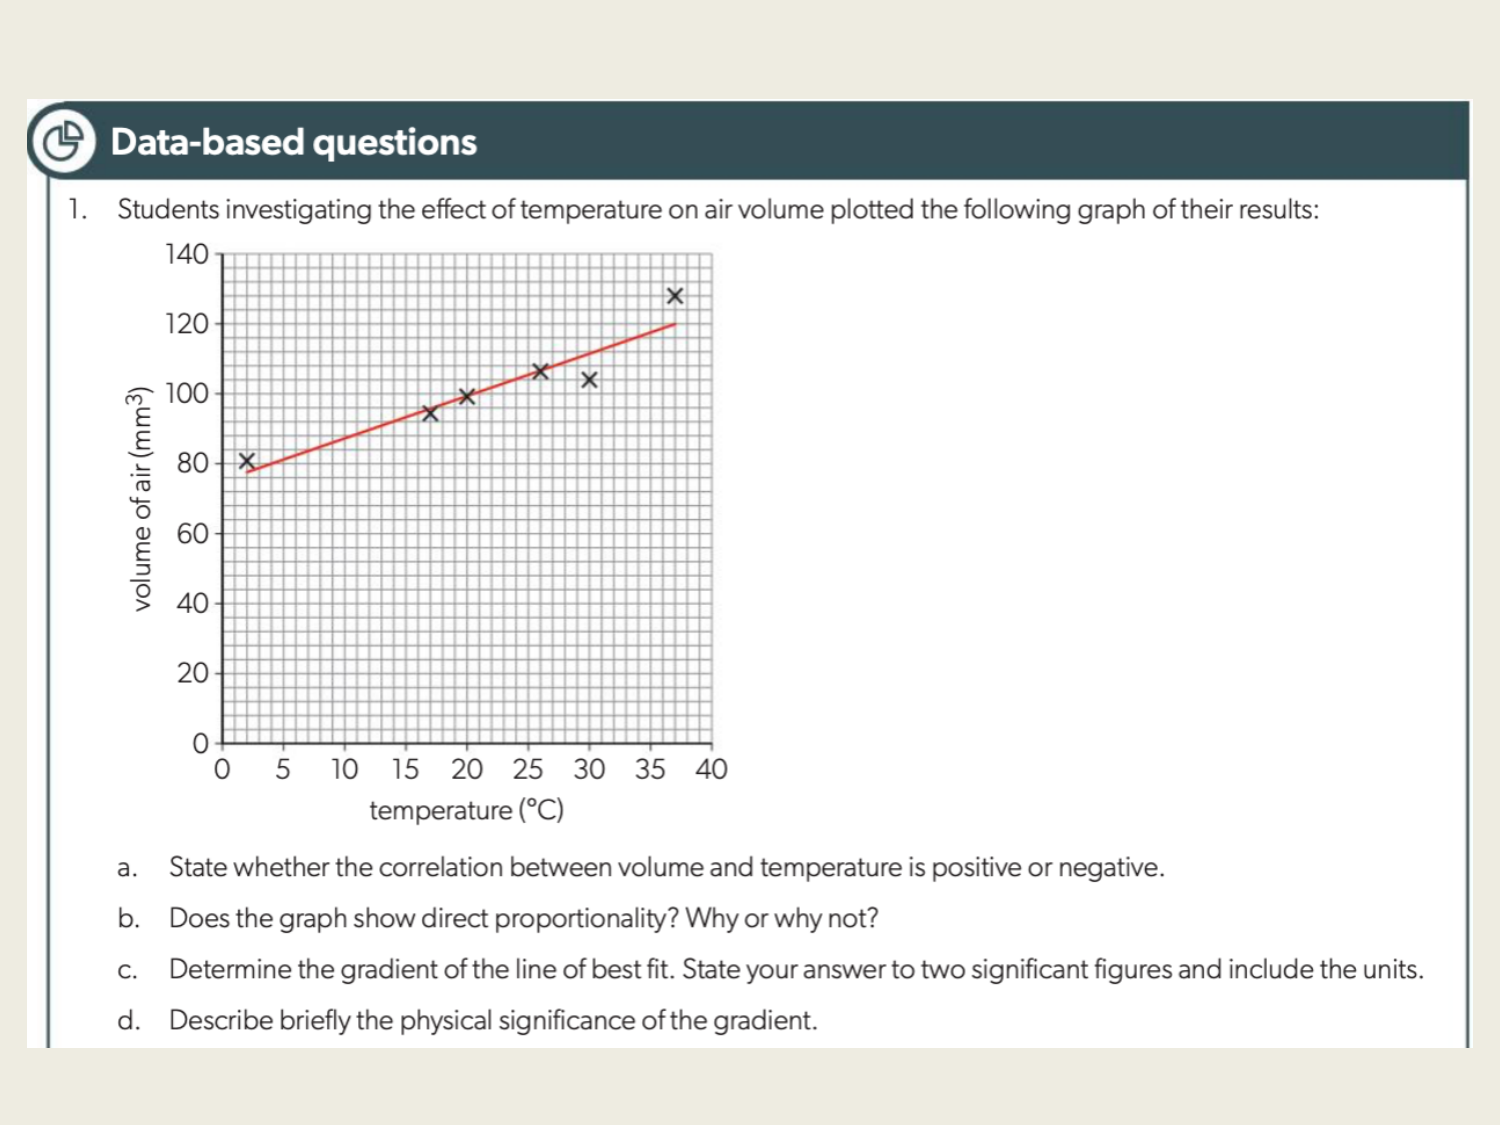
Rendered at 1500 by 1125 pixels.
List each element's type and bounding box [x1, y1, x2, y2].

list [26, 99, 1473, 1048]
